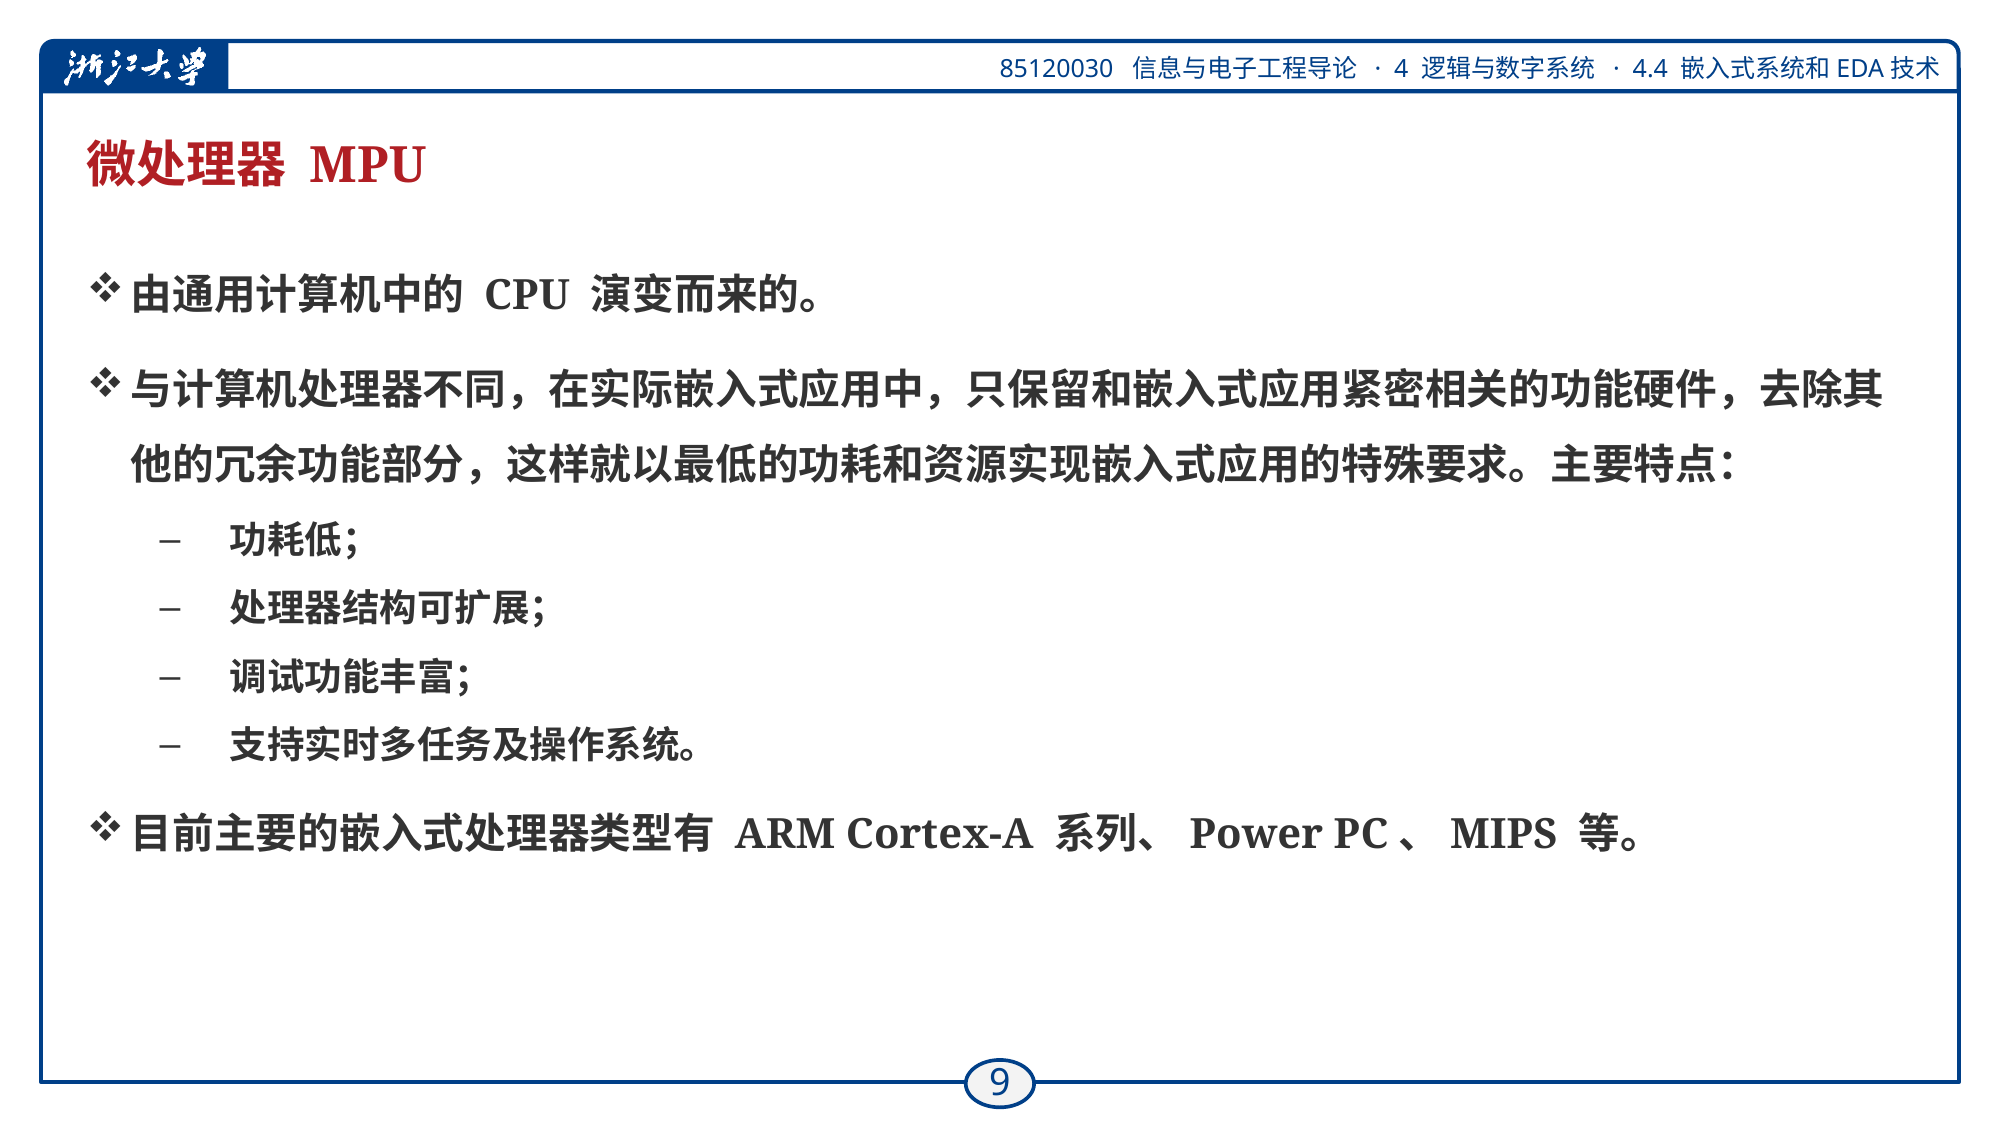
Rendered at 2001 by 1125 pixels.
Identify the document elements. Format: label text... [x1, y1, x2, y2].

title 微处理器 MPU [72, 125, 1926, 198]
picture [55, 39, 215, 91]
list 由通用计算机中的 CPU 演变而来的。 与计算机处理器不同，在实际嵌入式应用中，只保留和嵌入式应用紧密相关的功能硬件，去除其他的冗余功能部分，这样就以最低的功耗和资源实现嵌入式应用的特殊要求。主要特点： 功耗低； 处理器结构可扩展； 调试功能丰富； 支持实时多任务及操作系统。 目前主要的嵌入式处理器类型有 ARM Cortex-A 系列、Power PC、MIPS 等。 [72, 235, 1926, 1045]
